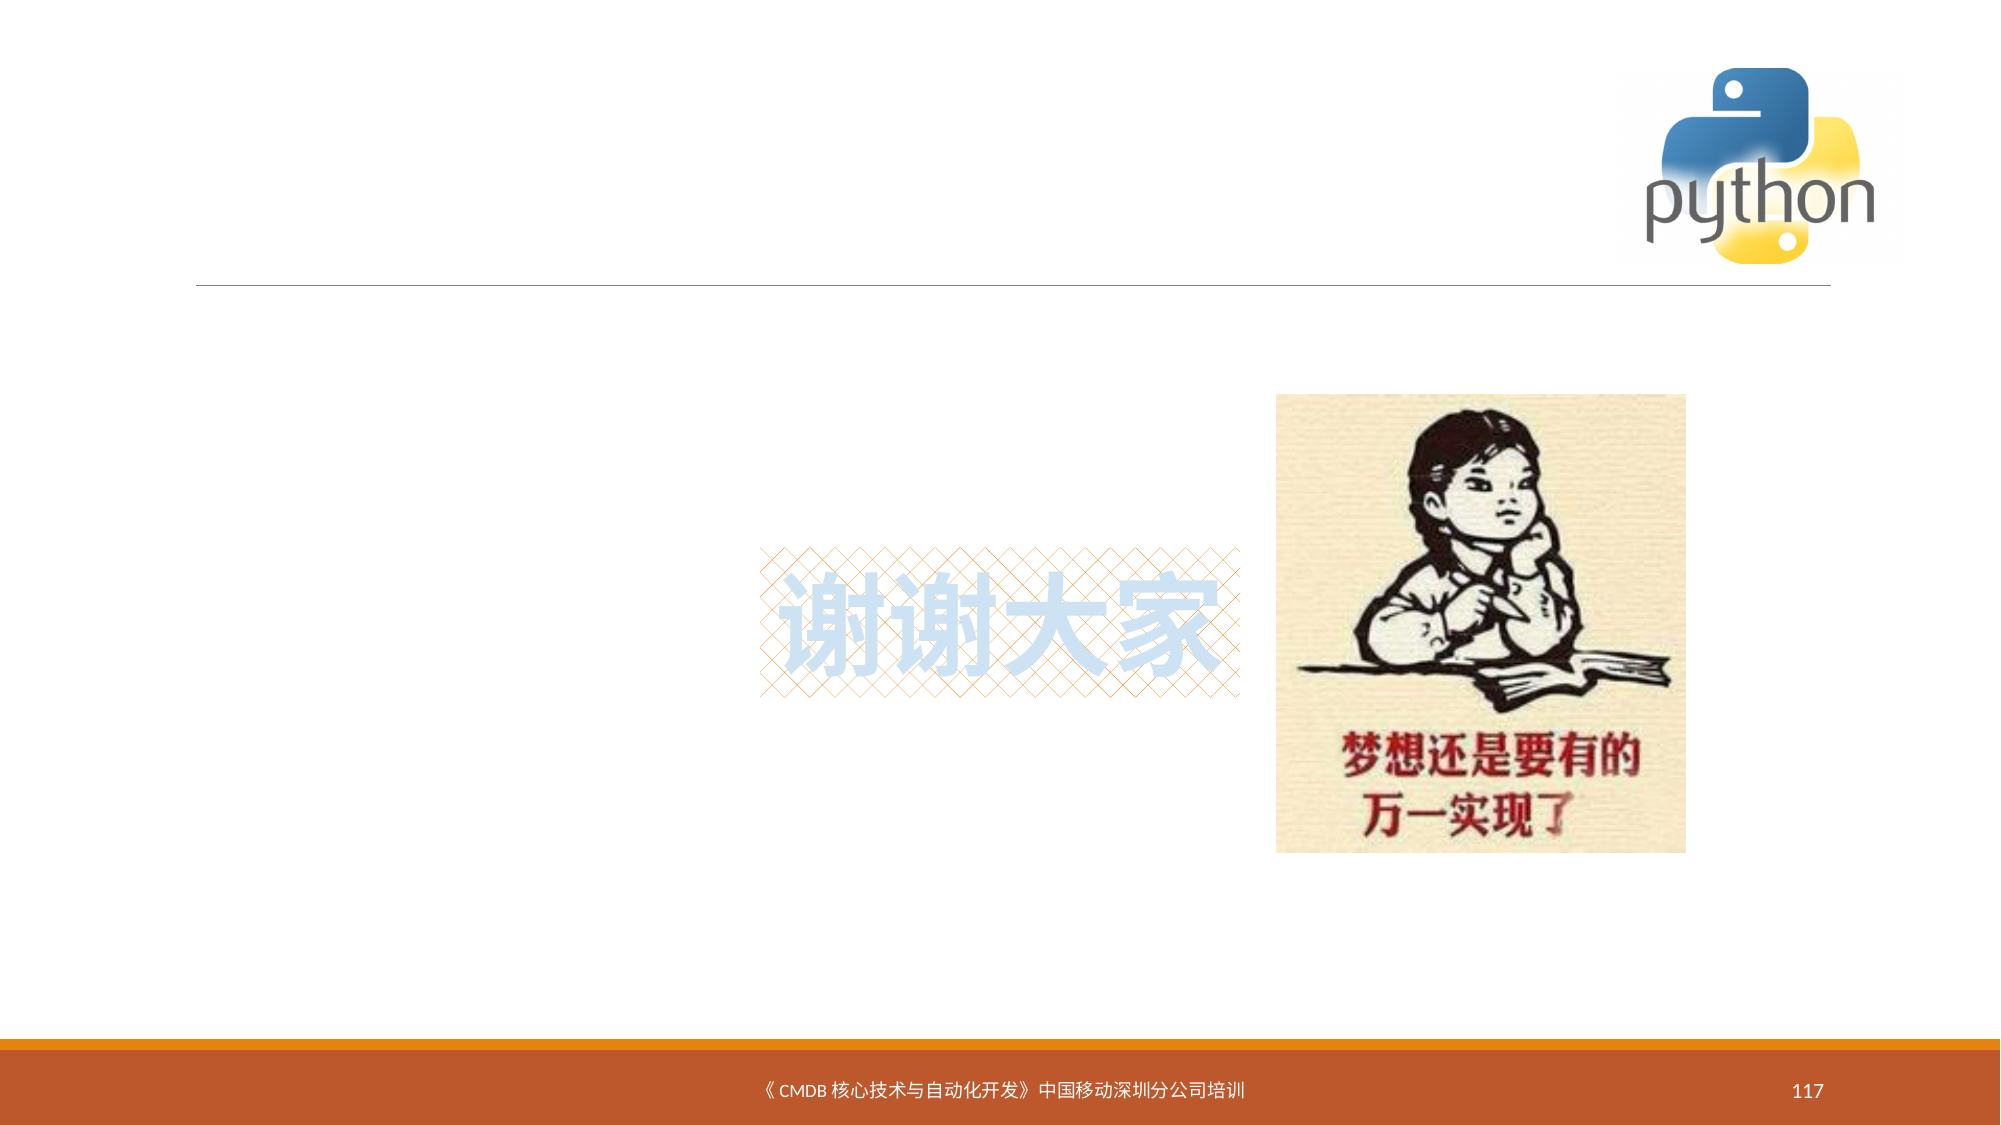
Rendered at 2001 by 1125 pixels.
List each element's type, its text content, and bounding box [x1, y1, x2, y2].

picture [1616, 68, 1906, 264]
footer 《CMDB核心技术与自动化开发》中国移动深圳分公司培训 [604, 1059, 1396, 1120]
picture [1276, 393, 1686, 853]
text_box 谢谢大家 [760, 547, 1241, 698]
slide_number 117 [1624, 1059, 1840, 1120]
